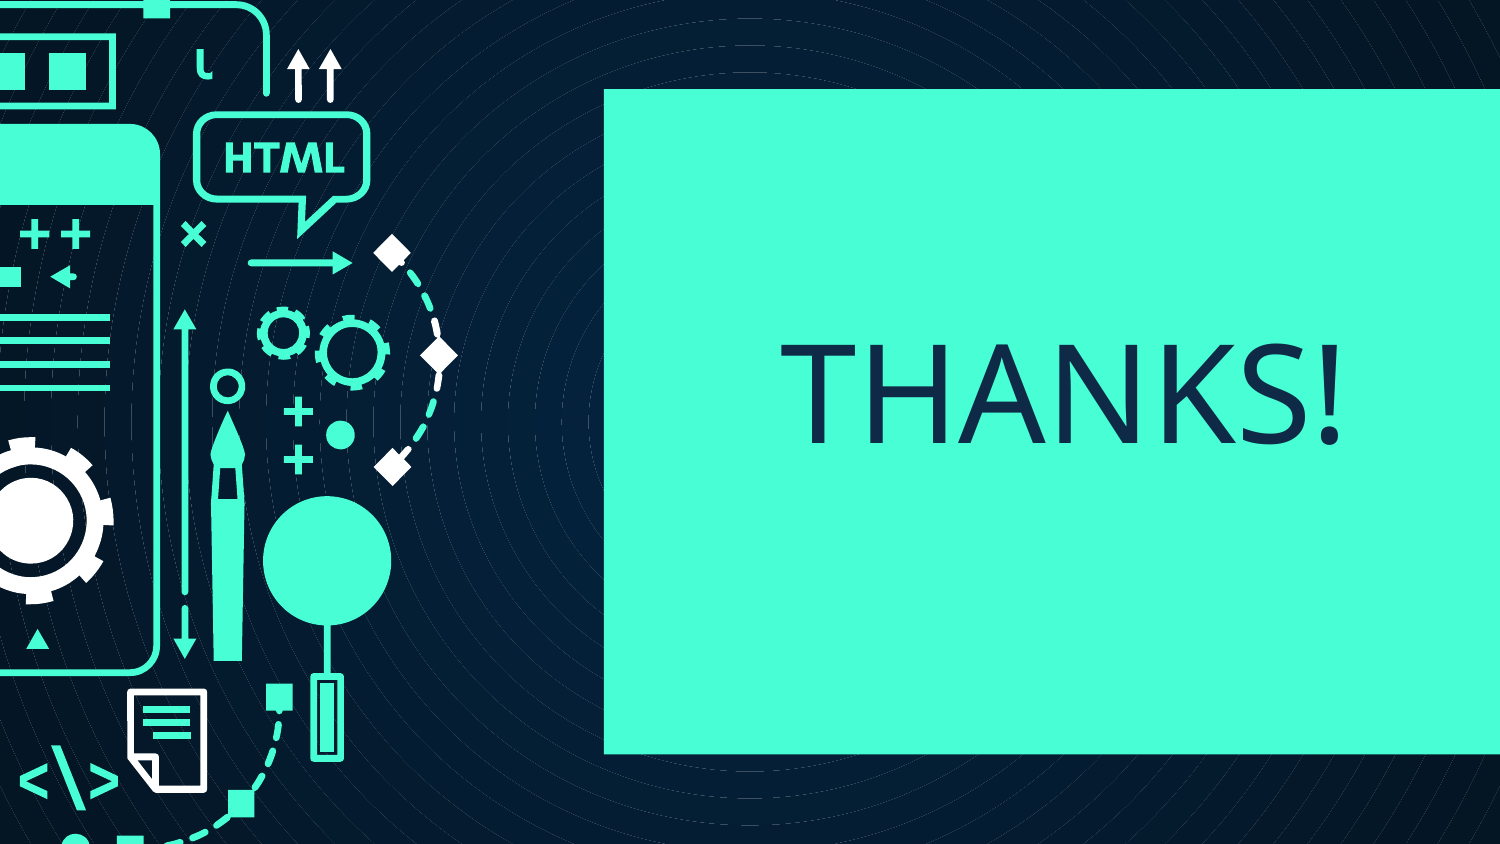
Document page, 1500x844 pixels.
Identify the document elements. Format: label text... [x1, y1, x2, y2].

text_box [782, 345, 854, 386]
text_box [0, 0, 459, 844]
text_box [1245, 344, 1302, 386]
text_box [934, 345, 945, 386]
text_box [1323, 345, 1336, 386]
text_box [1126, 345, 1137, 386]
text_box [981, 345, 1023, 386]
title THANKS! [765, 386, 1447, 486]
text_box [1060, 345, 1099, 386]
text_box [1165, 345, 1176, 386]
text_box [1185, 345, 1233, 386]
text_box [871, 345, 882, 386]
